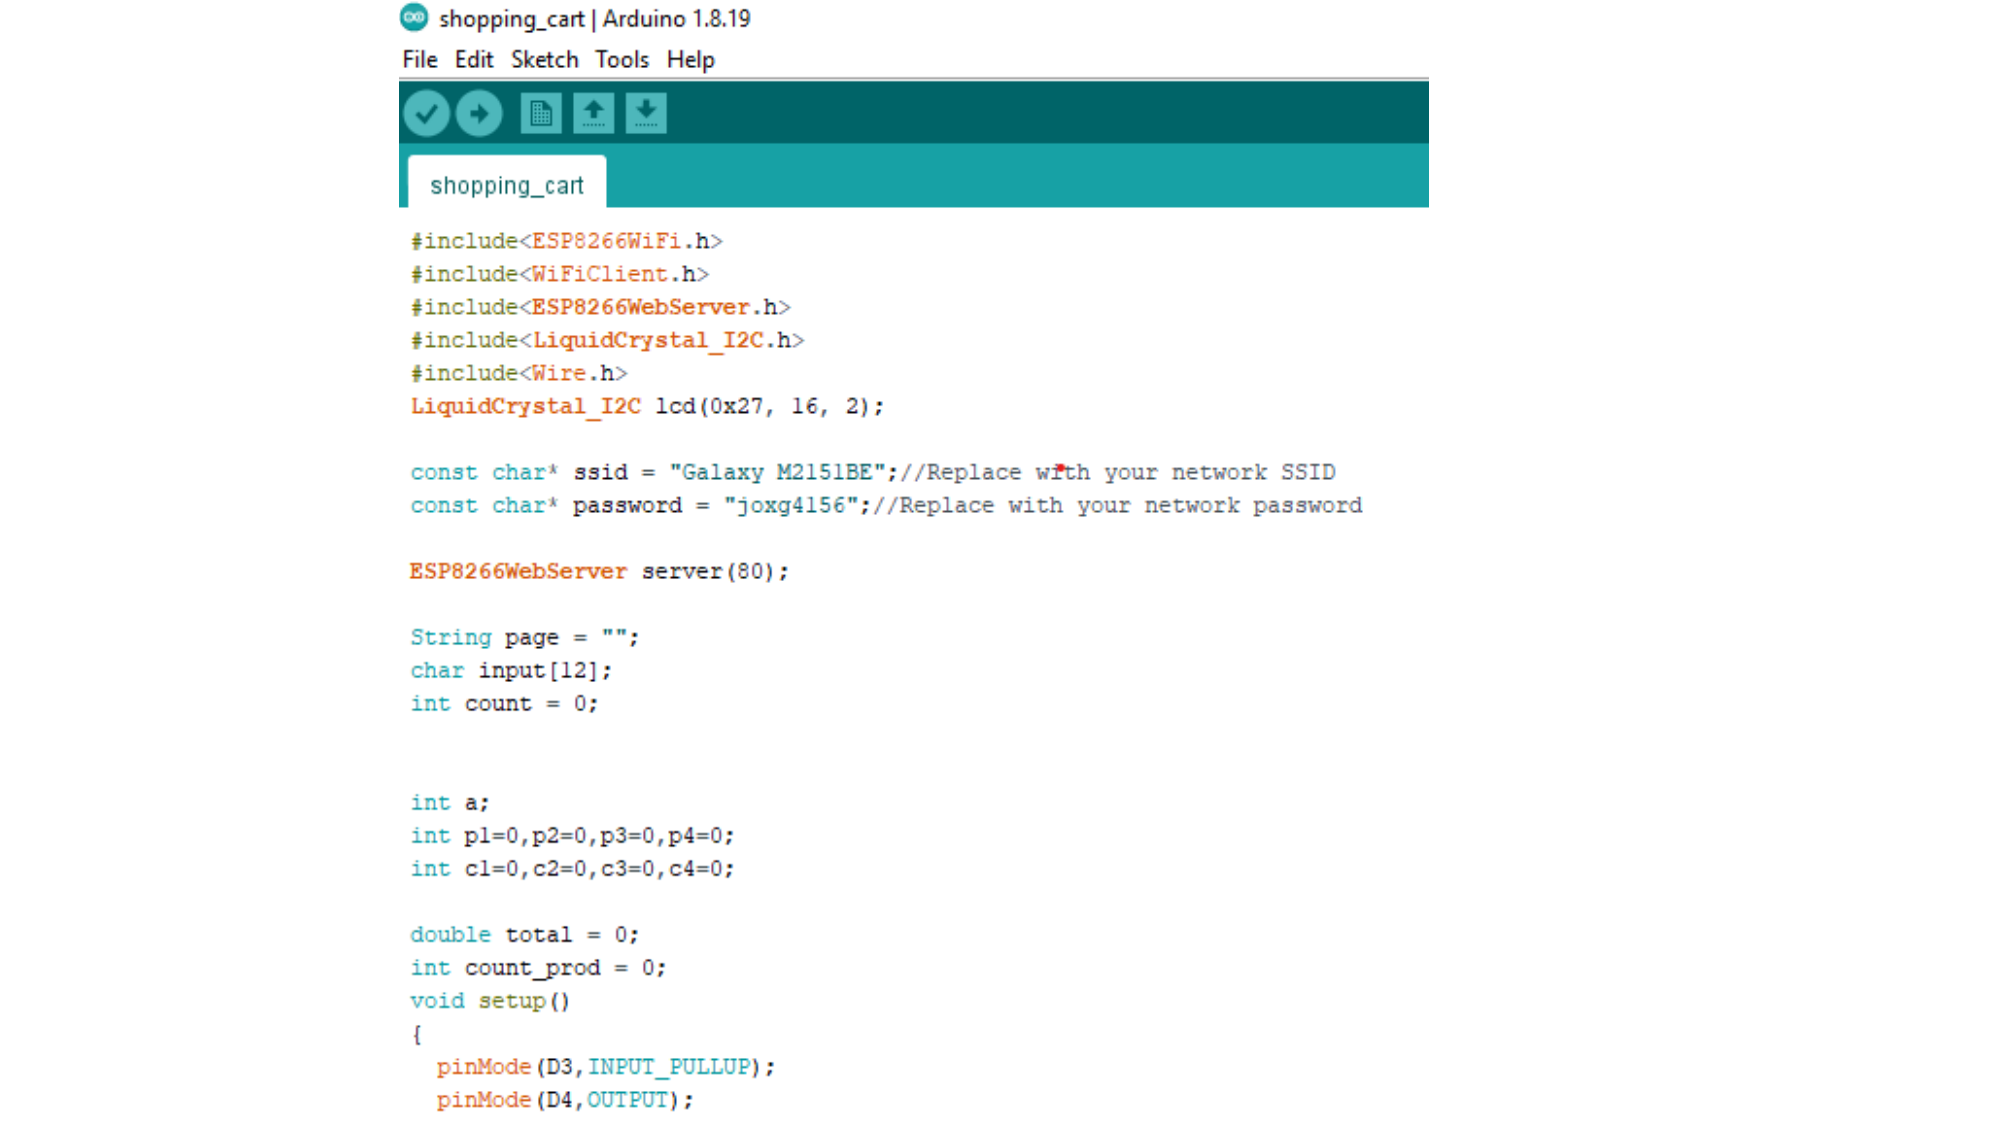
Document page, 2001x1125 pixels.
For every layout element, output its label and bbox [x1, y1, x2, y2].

list [399, 0, 1429, 1125]
